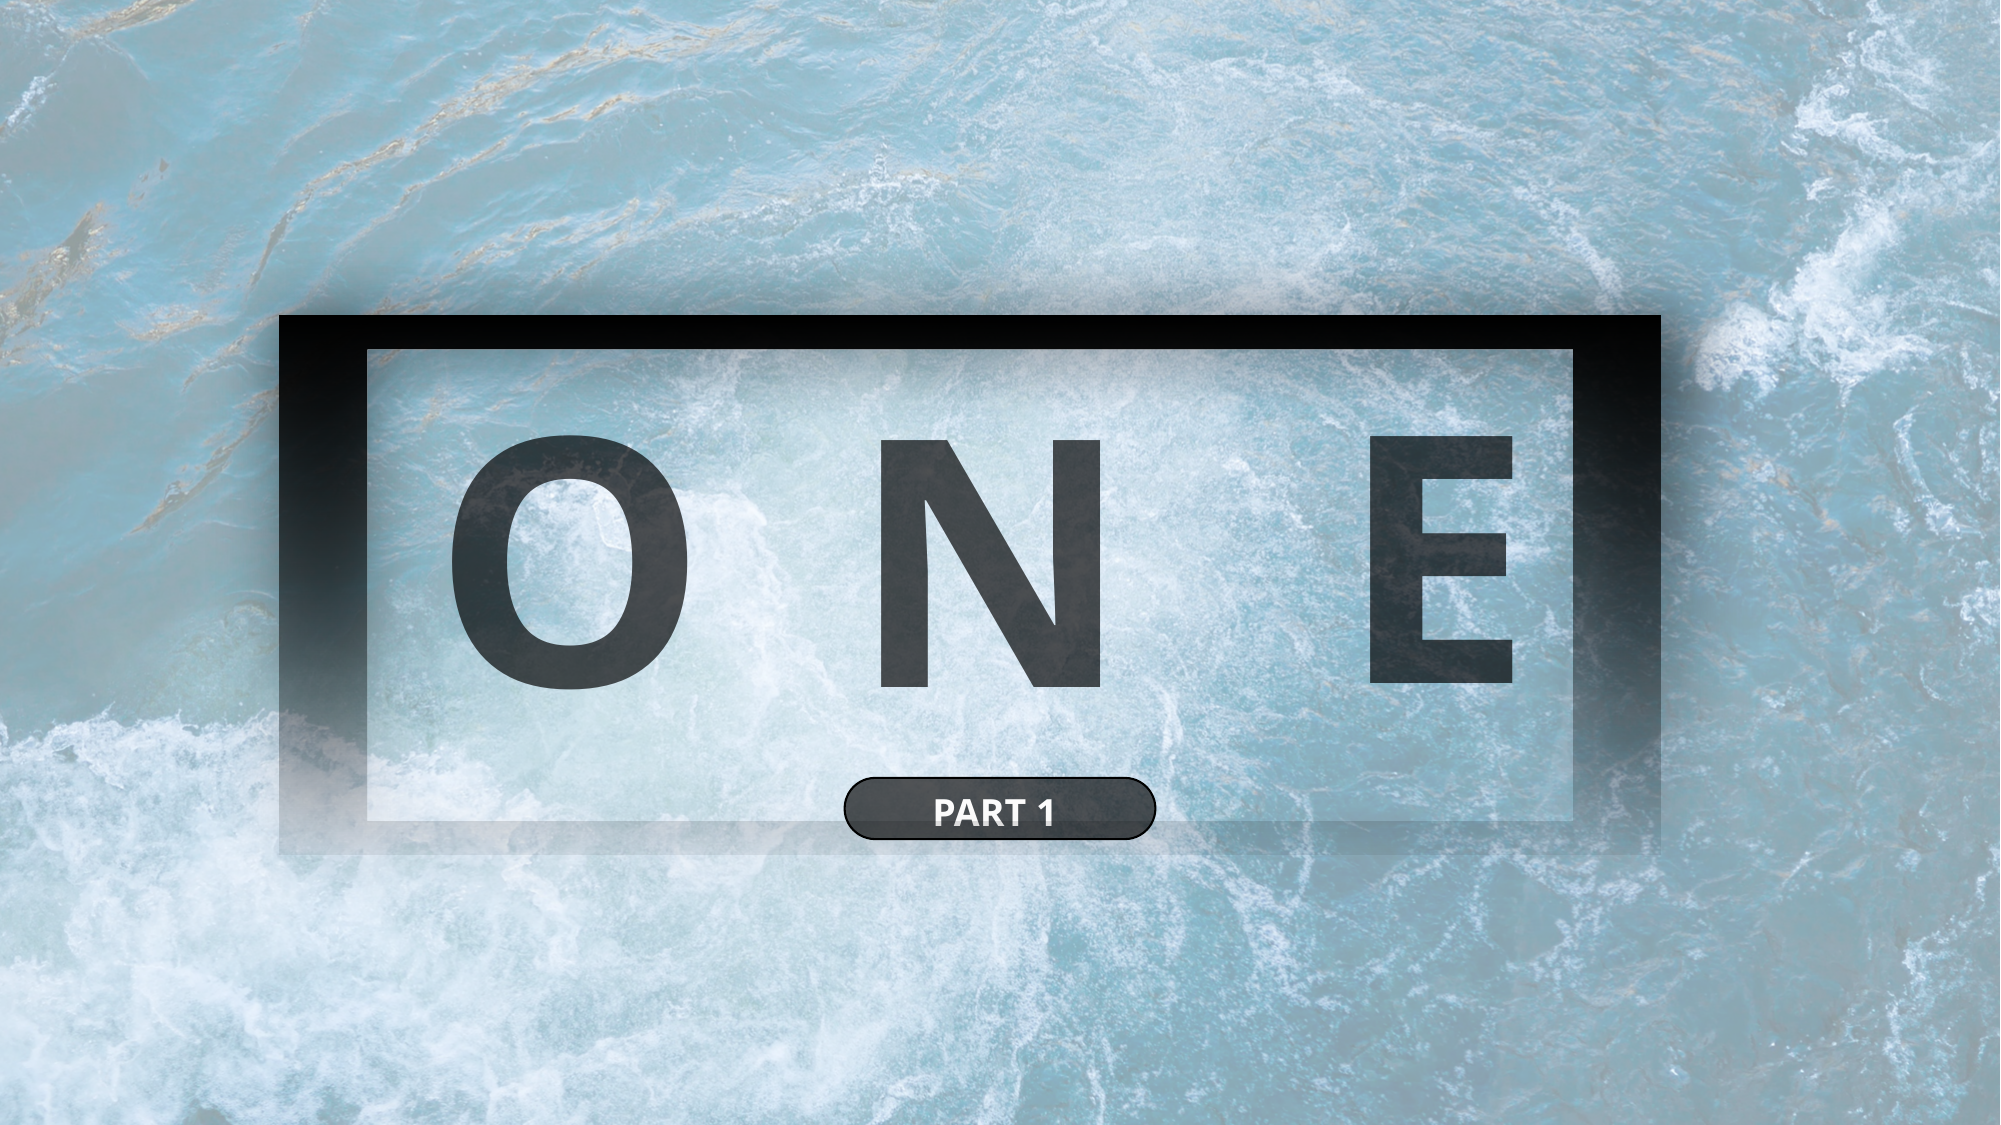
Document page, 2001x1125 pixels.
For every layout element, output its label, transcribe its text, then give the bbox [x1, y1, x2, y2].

text_box O [428, 409, 714, 763]
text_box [844, 777, 1156, 842]
text_box N [835, 409, 1165, 765]
text_box E [1324, 409, 1510, 760]
text_box [0, 0, 2000, 1125]
text_box [278, 314, 1662, 855]
